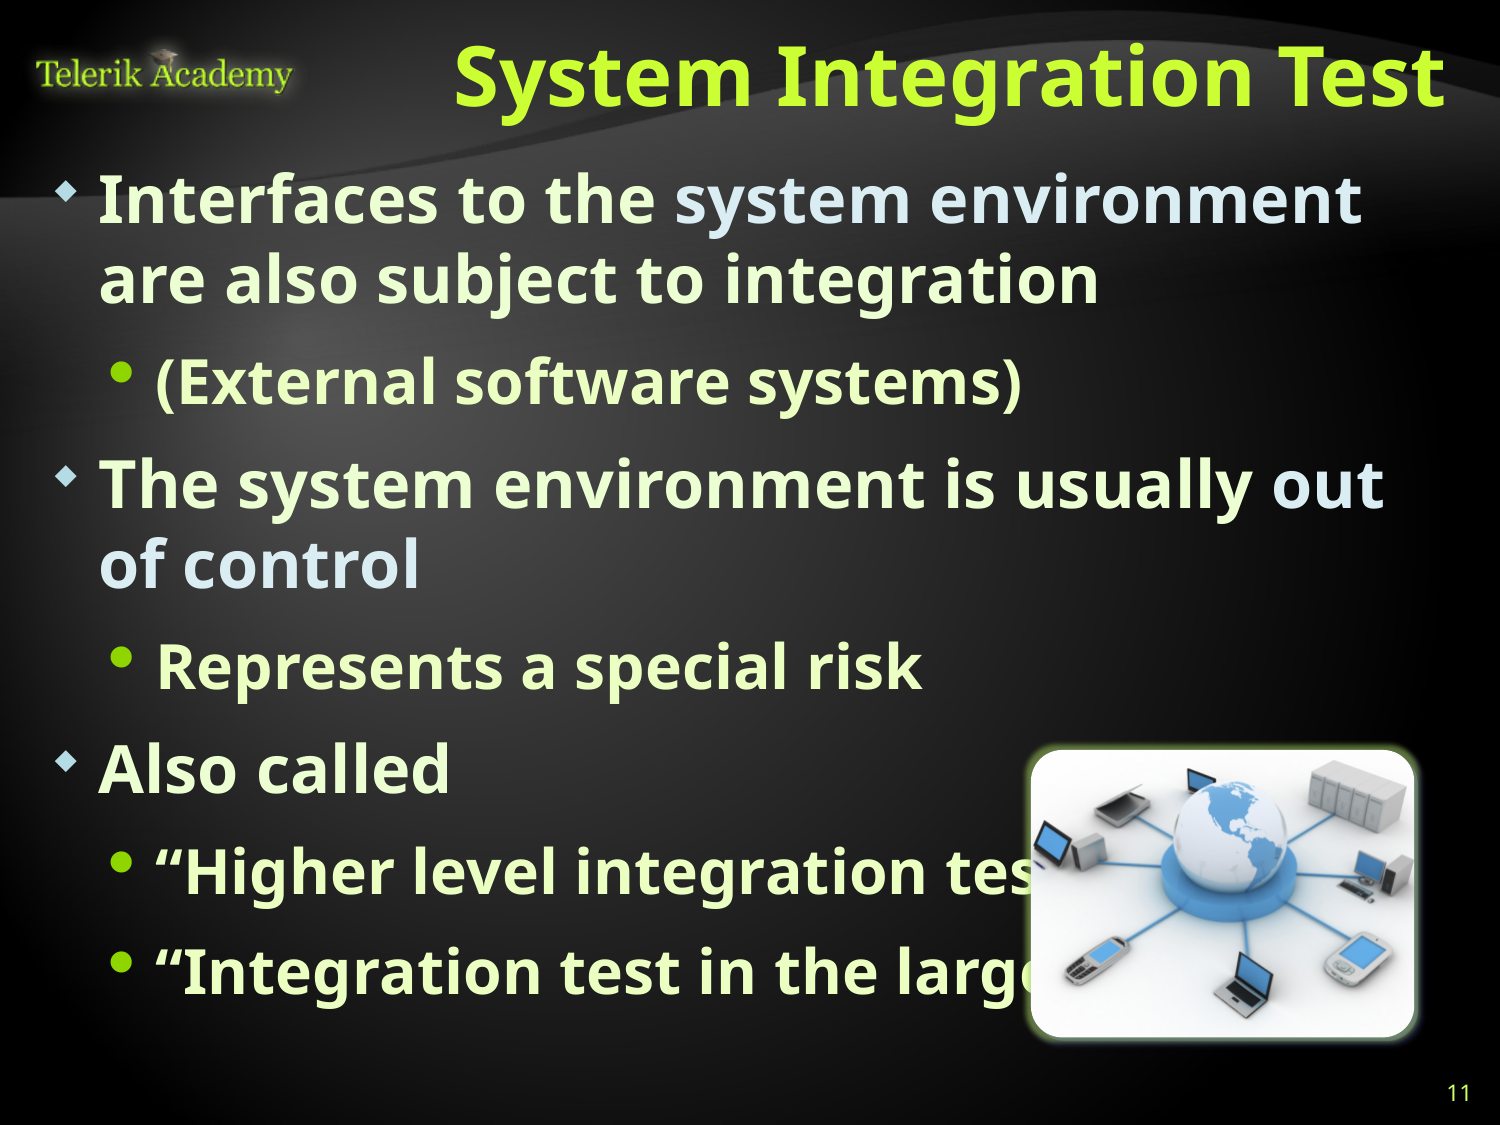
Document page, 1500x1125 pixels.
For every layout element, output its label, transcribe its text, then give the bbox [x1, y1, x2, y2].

slide_number 11 [1412, 1074, 1488, 1113]
picture [0, 0, 1500, 1125]
list Interfaces to the system environment are also subject to integration (External software systems) The system environment is usually out of control Represents a special risk Also called “Higher level integration test” “Integration test in the large” [37, 149, 1463, 1100]
title System Integration Test [300, 12, 1463, 149]
